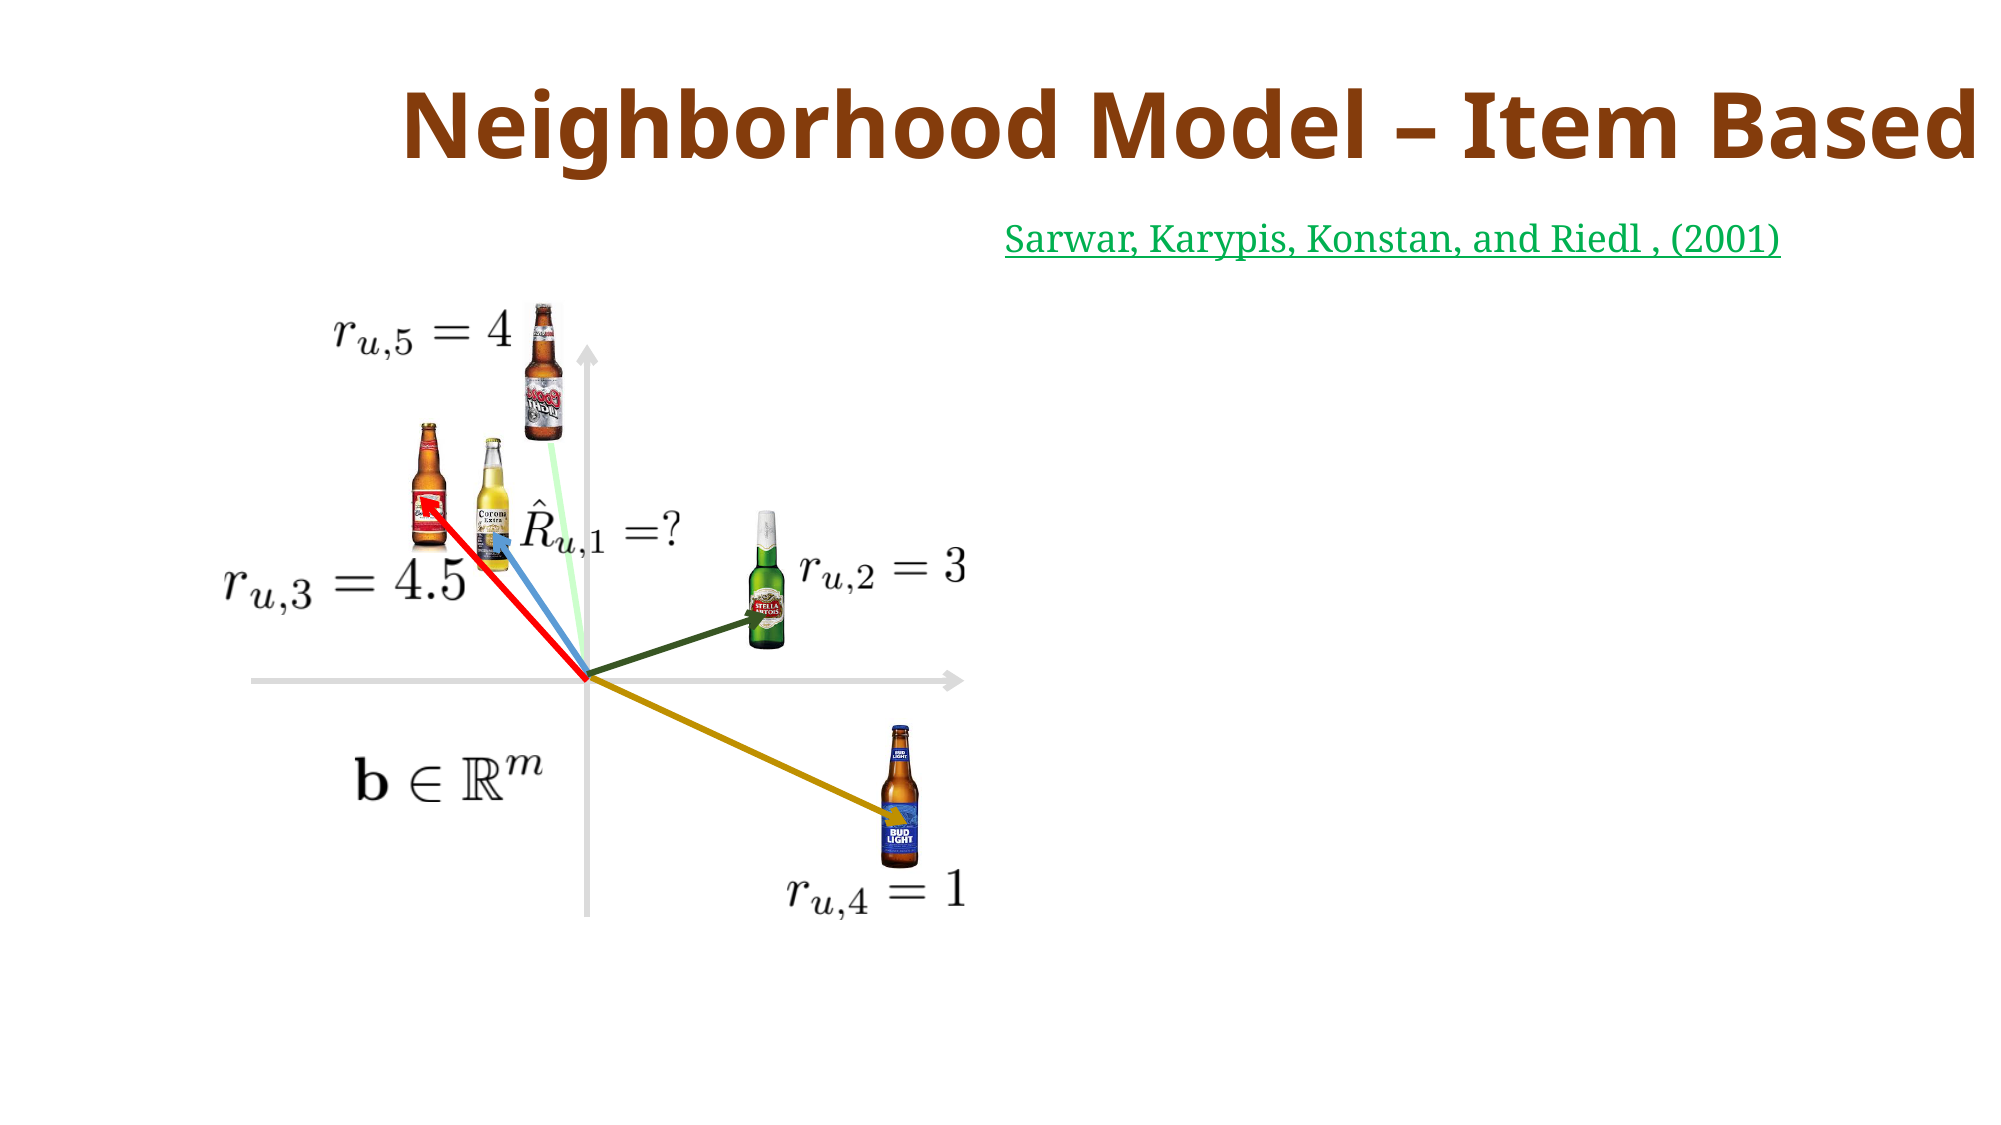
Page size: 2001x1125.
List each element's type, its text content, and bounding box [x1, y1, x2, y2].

text_box Sarwar, Karypis, Konstan, and Riedl , (2001) [984, 246, 1801, 269]
picture [354, 754, 543, 802]
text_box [542, 390, 587, 496]
picture [333, 309, 512, 360]
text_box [419, 496, 588, 681]
picture [224, 557, 465, 615]
picture [740, 510, 793, 650]
text_box Neighborhood Model – Item Based [384, 12, 2000, 246]
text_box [590, 677, 908, 824]
picture [799, 546, 965, 594]
picture [786, 718, 965, 920]
picture [519, 498, 680, 558]
picture [463, 300, 565, 496]
picture [398, 418, 457, 553]
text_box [587, 614, 767, 675]
